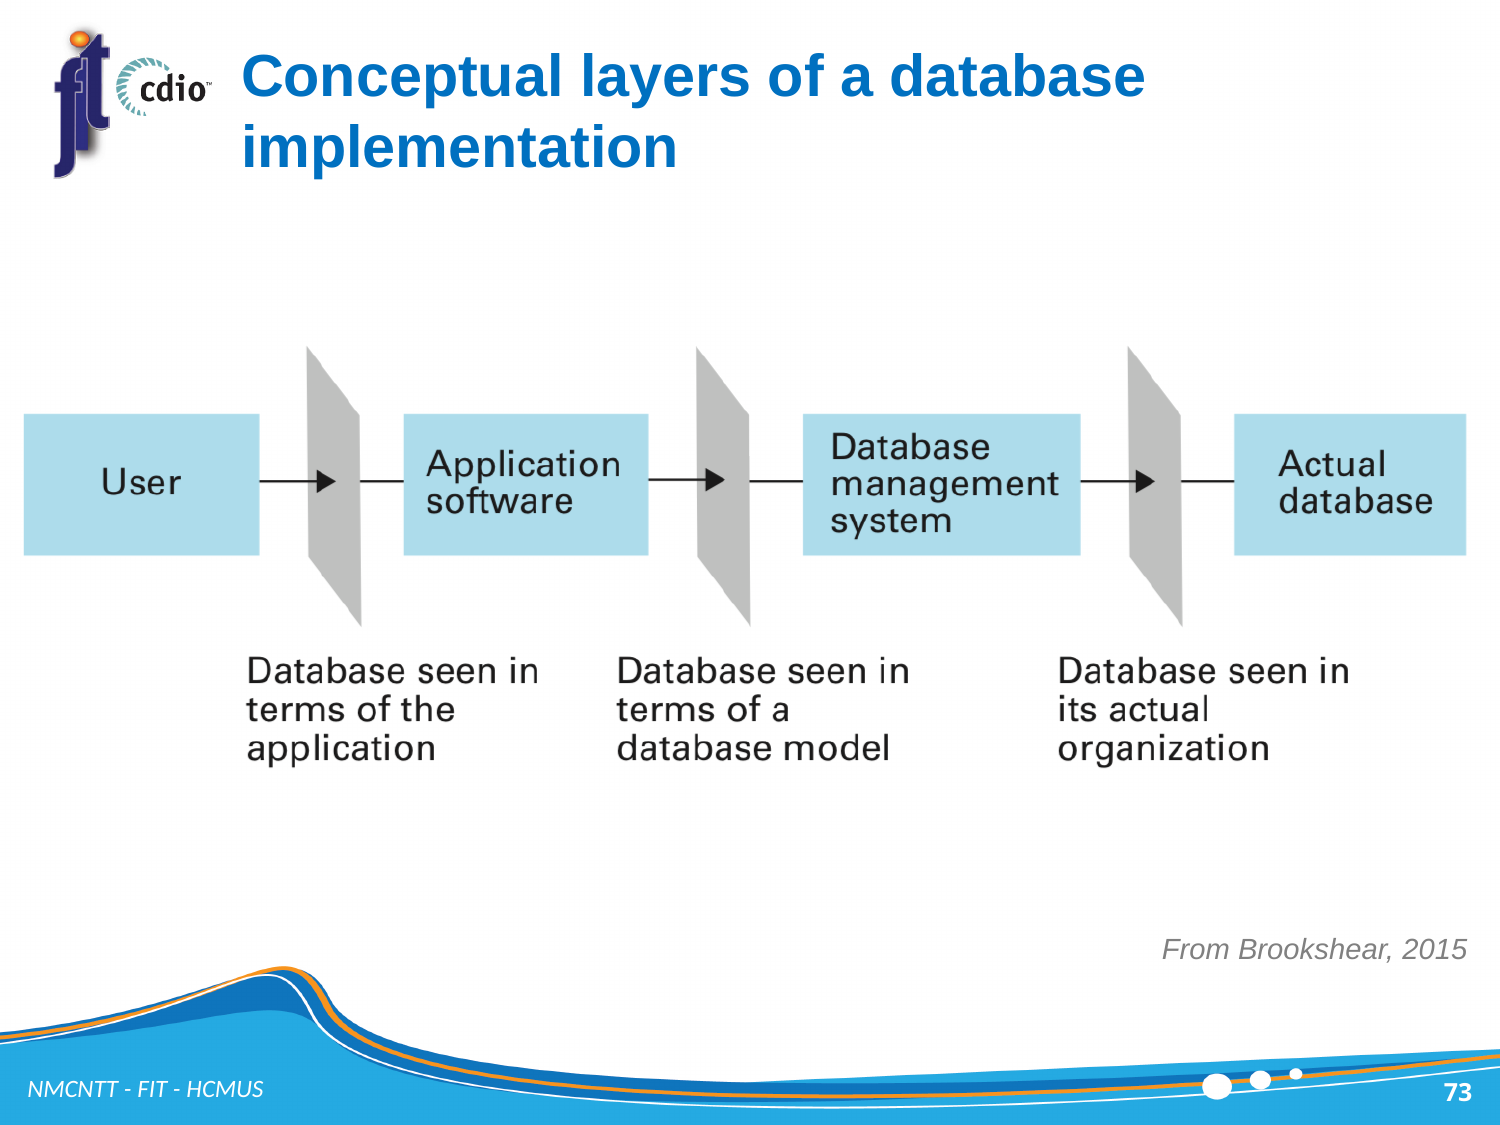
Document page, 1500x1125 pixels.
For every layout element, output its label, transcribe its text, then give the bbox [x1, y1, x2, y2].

text_box NMCNTT - FIT - HCMUS [12, 1065, 488, 1125]
picture [0, 0, 1500, 1125]
slide_number 73 [1137, 1063, 1488, 1123]
title Conceptual layers of a database implementation [226, 28, 1425, 188]
text_box From Brookshear, 2015 [1146, 922, 1497, 983]
